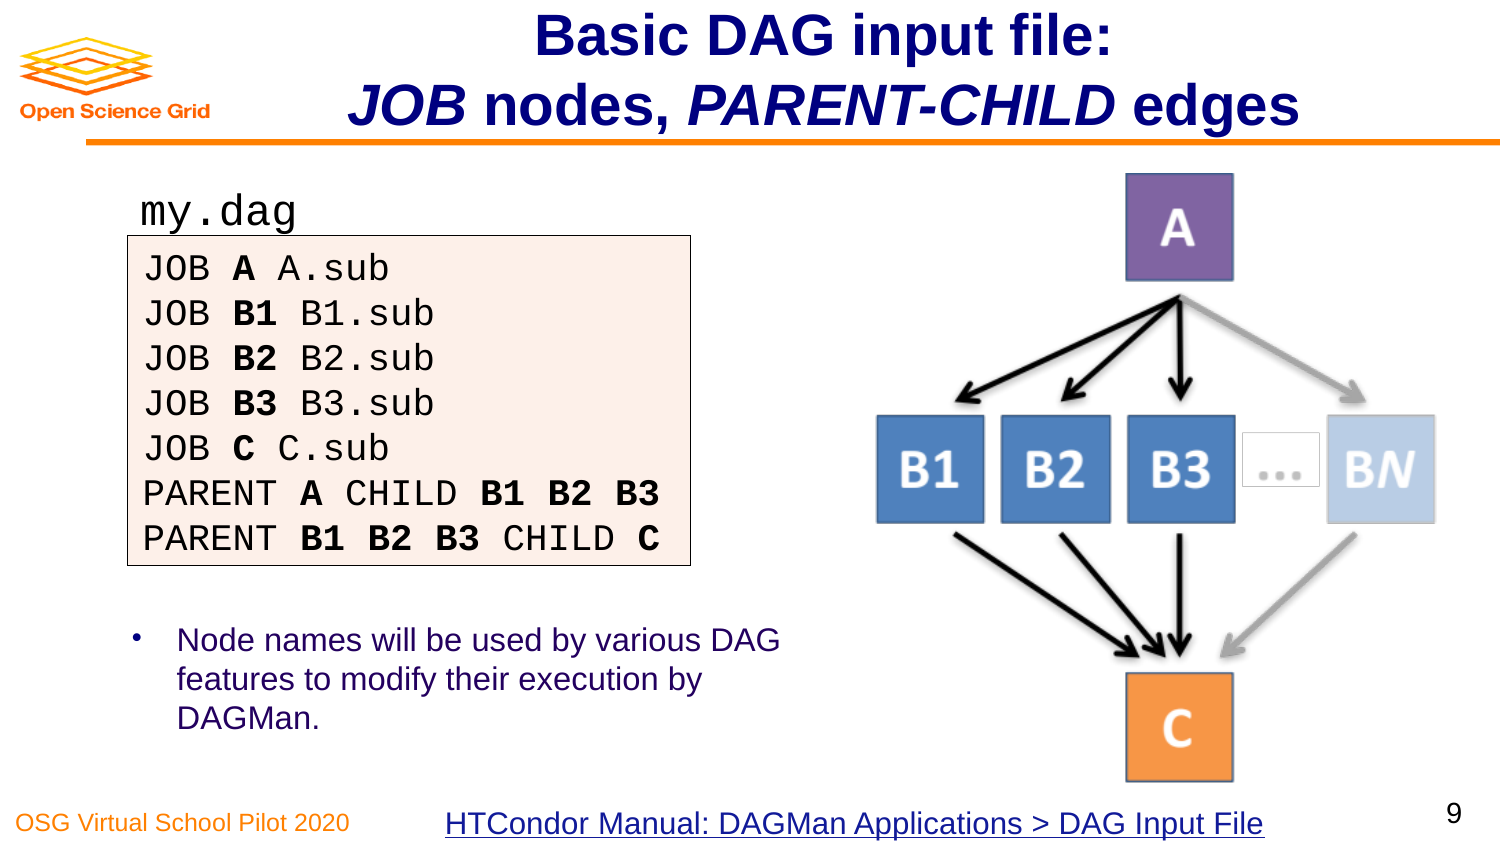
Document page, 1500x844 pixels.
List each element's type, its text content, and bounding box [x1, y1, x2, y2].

picture [0, 20, 229, 134]
text_box my.dag [125, 173, 313, 242]
slide_number 9 [1431, 787, 1500, 844]
picture [861, 173, 1449, 797]
list Node names will be used by various DAG features to modify their execution by DAGMan. [116, 610, 798, 745]
text_box HTCondor Manual: DAGMan Applications > DAG Input File [430, 796, 1306, 844]
text_box JOB A A.sub JOB B1 B1.sub JOB B2 B2.sub JOB B3 B3.sub JOB C C.sub PARENT A CHILD B1 B2 B3 PARENT B1 B2 B3 CHILD C [127, 235, 691, 566]
title Basic DAG input file: JOB nodes, PARENT-CHILD edges [229, 0, 1436, 138]
